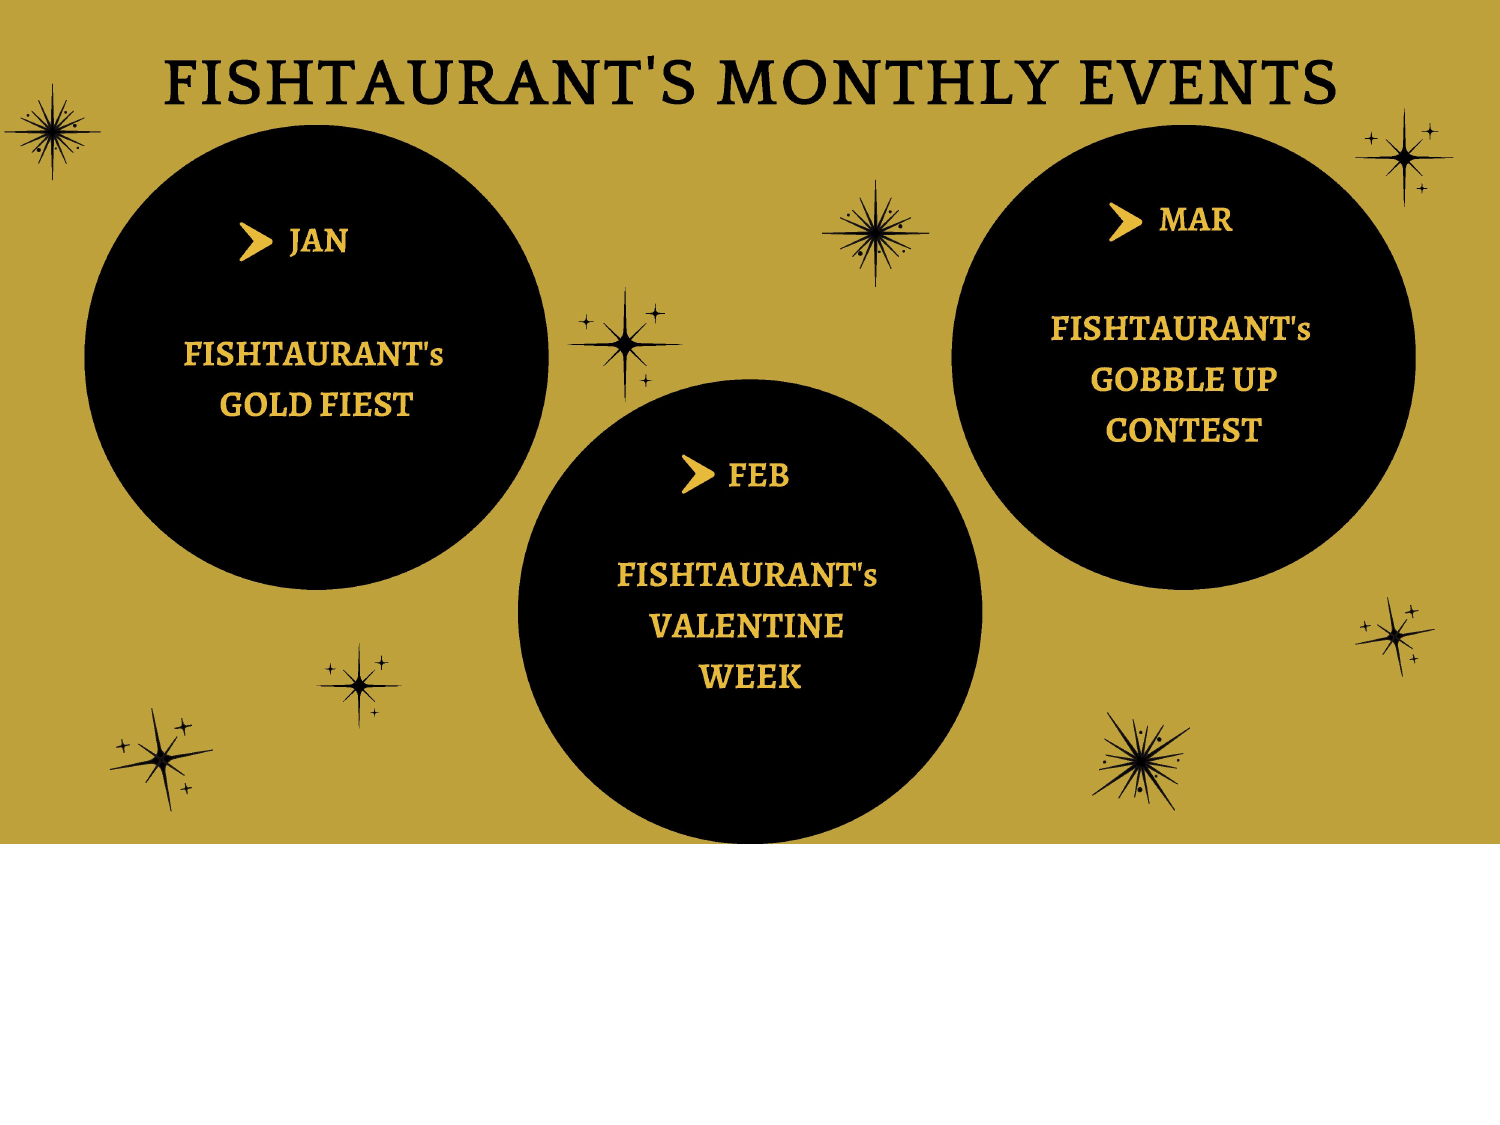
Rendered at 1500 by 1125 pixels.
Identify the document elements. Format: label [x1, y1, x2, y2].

picture [0, 0, 1500, 844]
